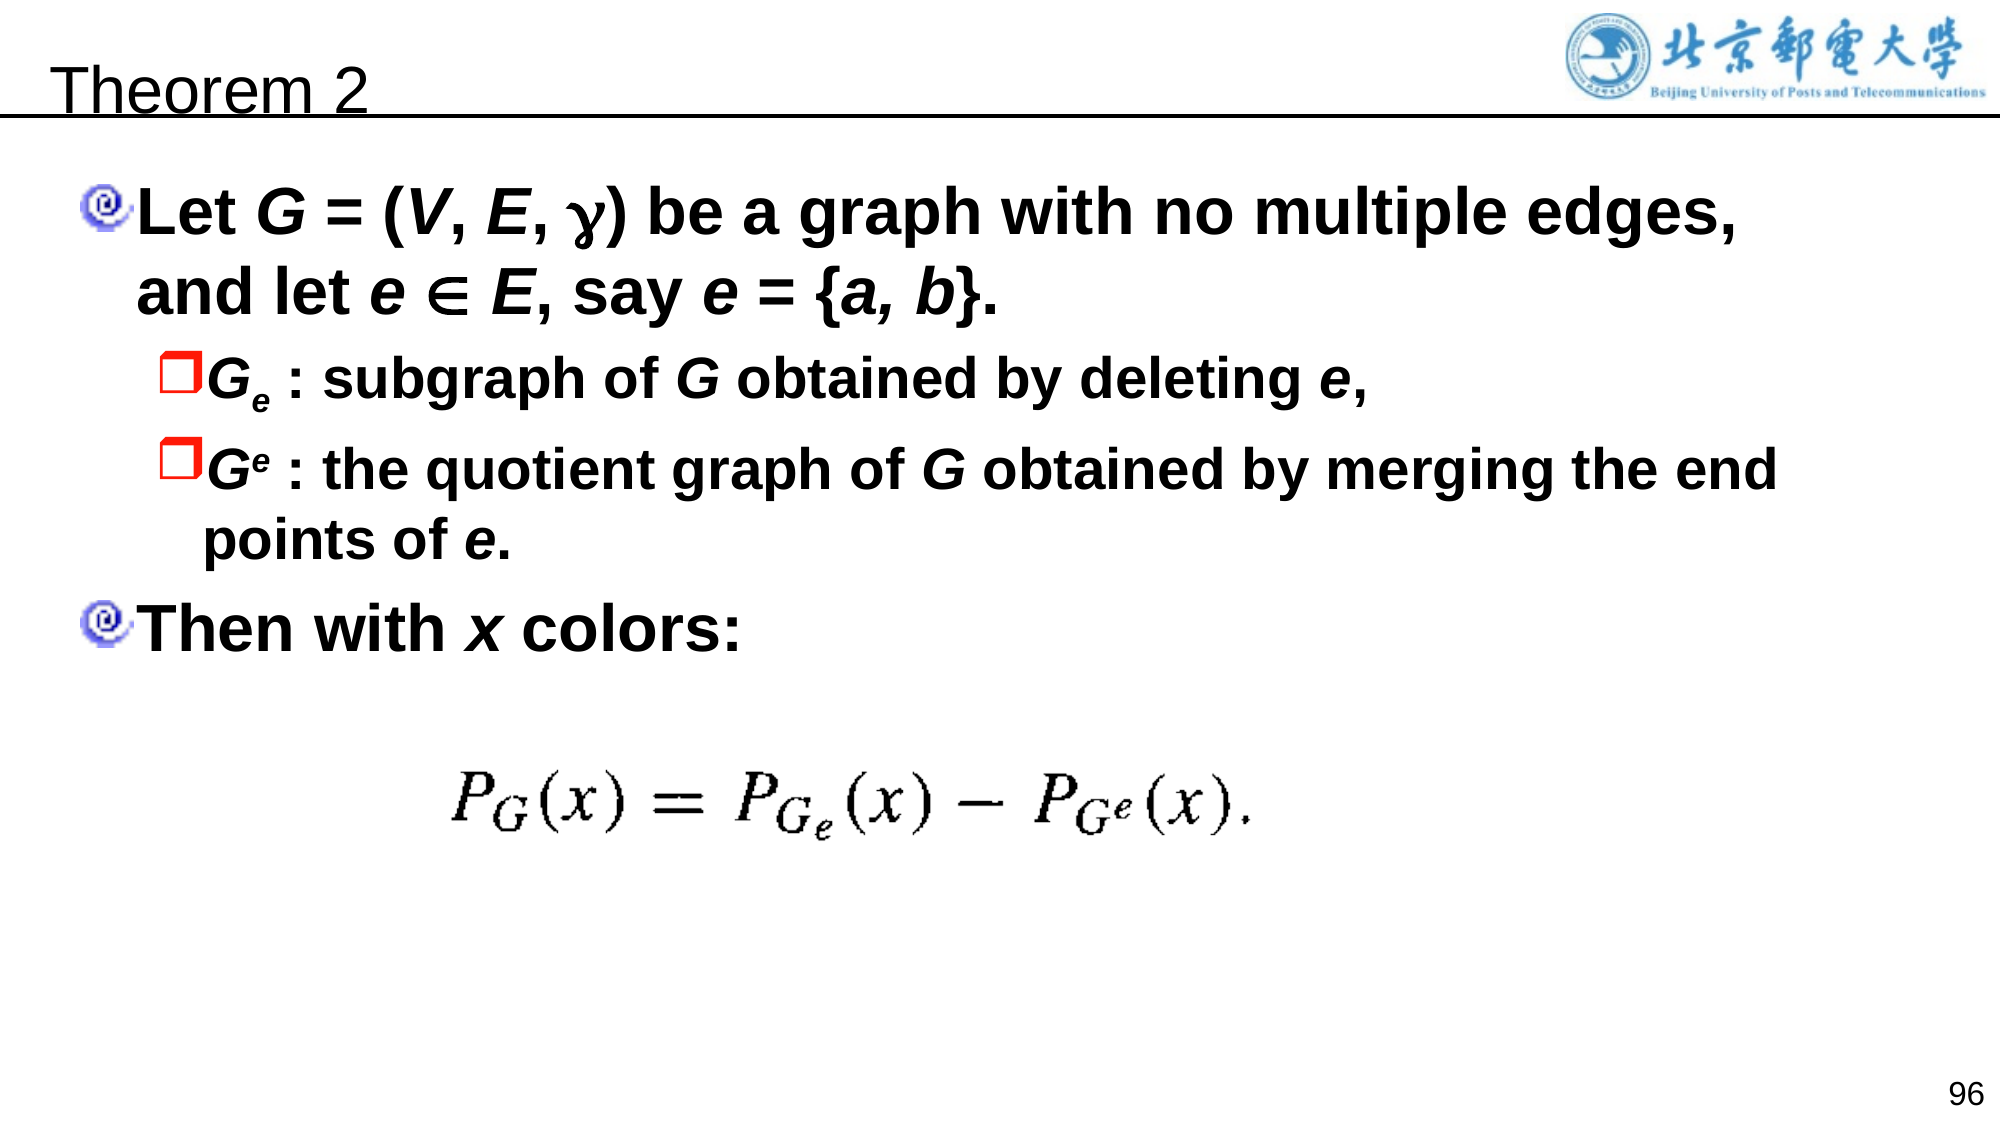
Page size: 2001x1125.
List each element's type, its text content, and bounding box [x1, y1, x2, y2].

text_box Theorem 2 [34, 0, 1849, 135]
picture [1849, 13, 1988, 101]
picture [80, 600, 134, 648]
text_box Let G = (V, E, ) be a graph with no multiple edges, and let e  E, say e = {a, b}. Ge : subgraph of G obtained by deleting e, Ge : the quotient graph of G obtained by merging the end points of e. Then with x colors: [65, 160, 1866, 1107]
picture [428, 748, 1267, 865]
picture [80, 184, 134, 232]
